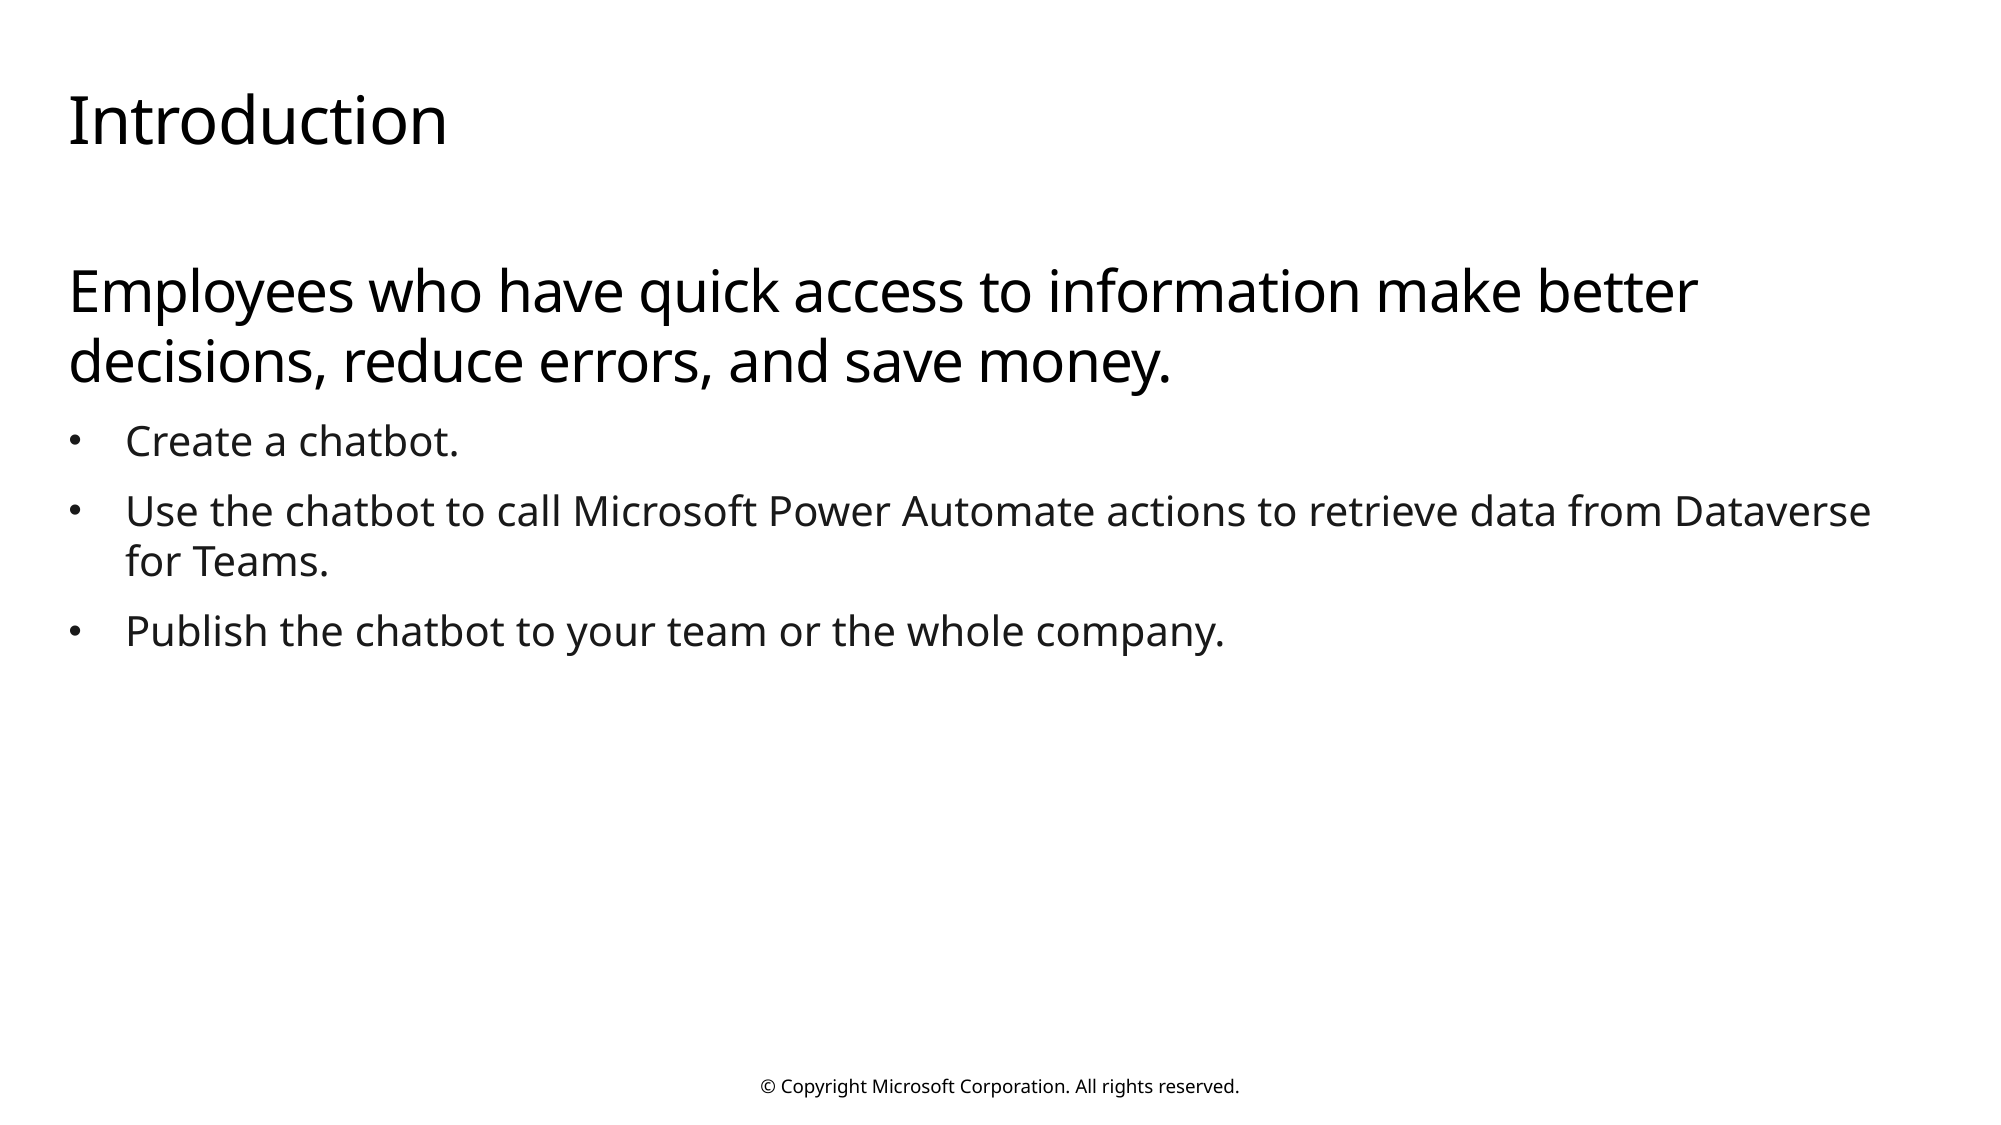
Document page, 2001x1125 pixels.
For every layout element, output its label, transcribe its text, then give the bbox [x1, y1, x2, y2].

title Introduction [68, 72, 1930, 184]
list Employees who have quick access to information make better decisions, reduce errors, and save money. Create a chatbot. Use the chatbot to call Microsoft Power Automate actions to retrieve data from Dataverse for Teams. Publish the chatbot to your team or the whole company. [68, 238, 1930, 676]
